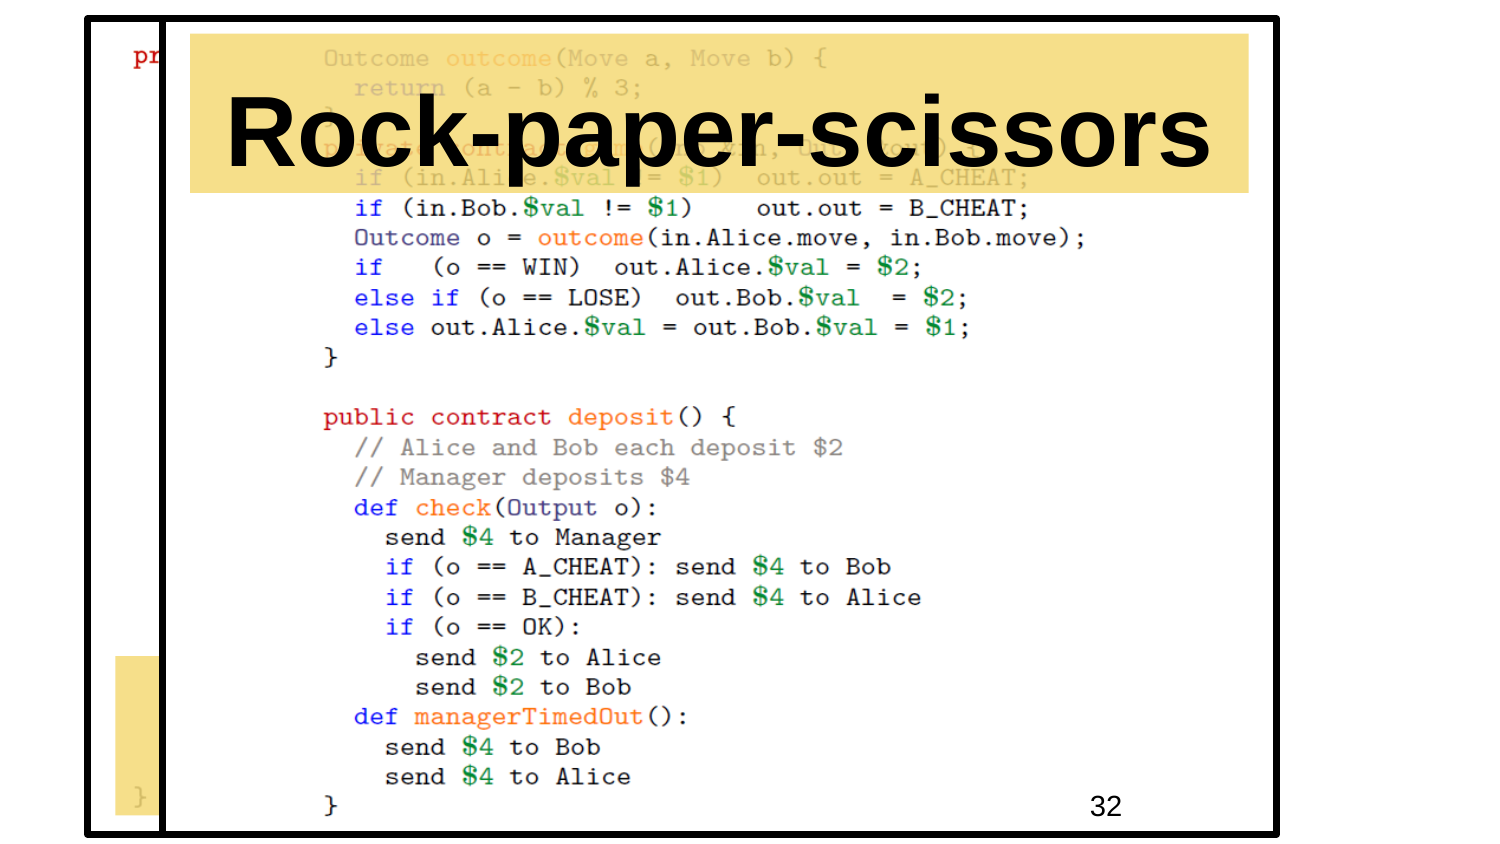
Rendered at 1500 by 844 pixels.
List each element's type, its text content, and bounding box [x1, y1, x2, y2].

picture [119, 34, 1113, 827]
text_box [162, 826, 1277, 835]
text_box [87, 18, 162, 835]
text_box Rock-paper-scissors [906, 33, 1249, 193]
slide_number ‹#› [1116, 782, 1425, 827]
text_box [162, 18, 1277, 782]
